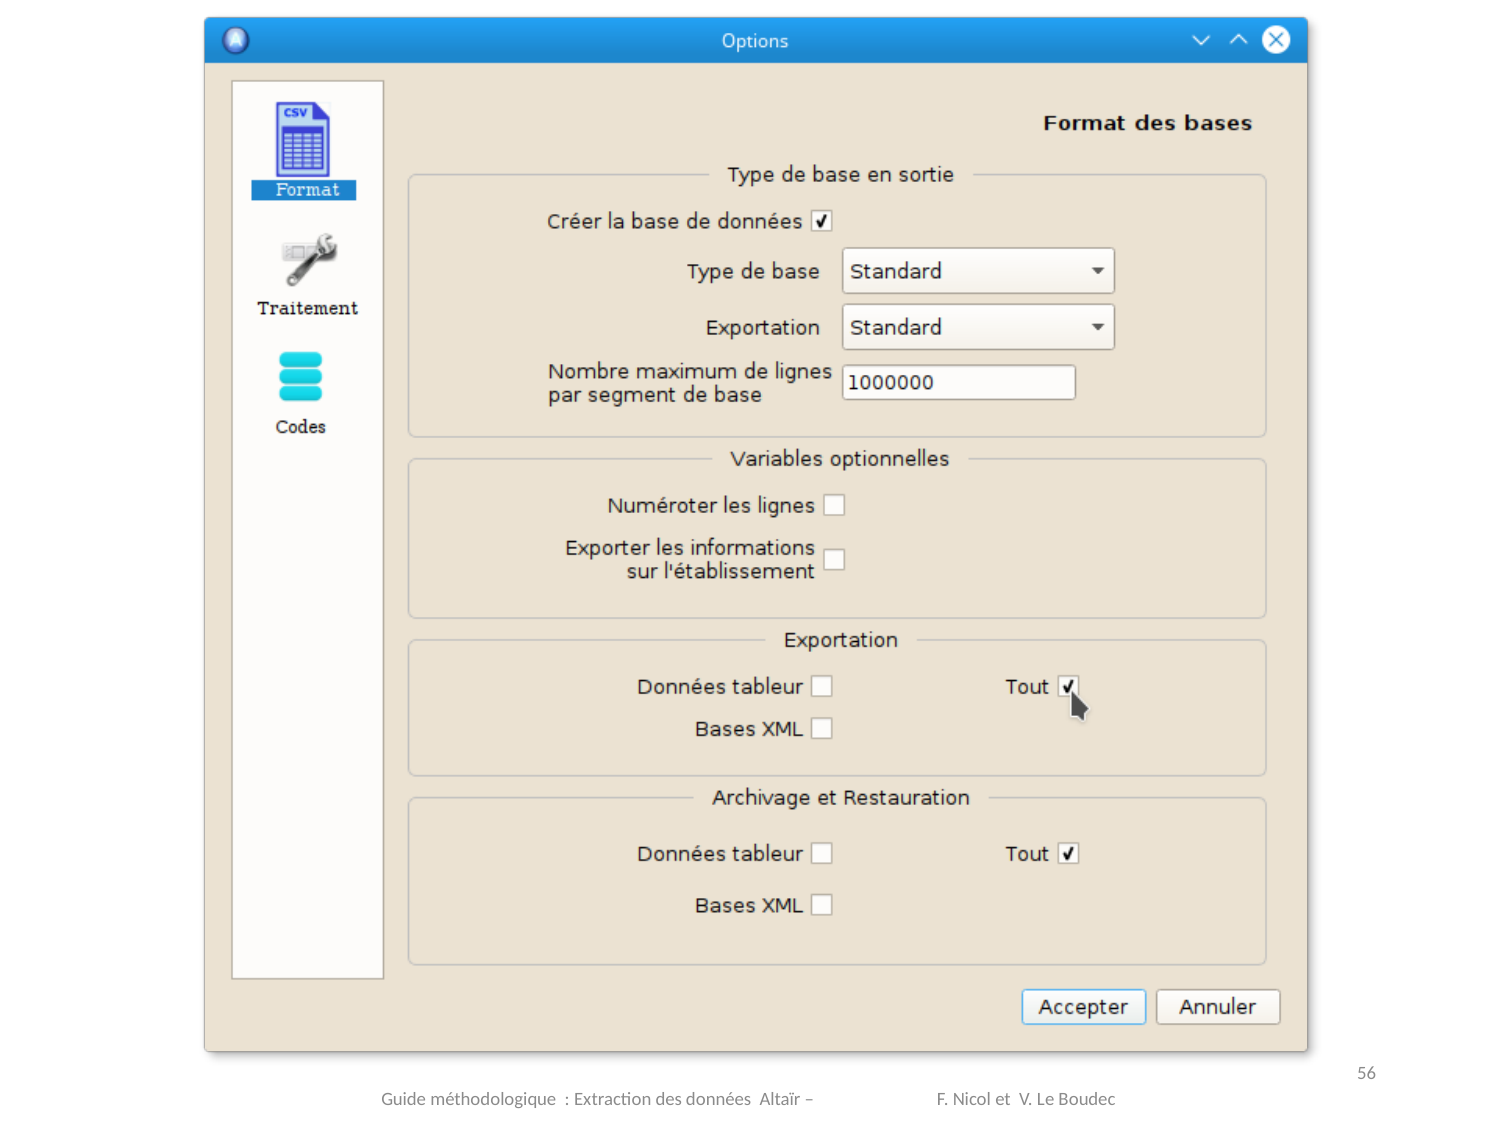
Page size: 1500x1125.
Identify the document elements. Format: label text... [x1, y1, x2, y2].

text_box Guide méthodologique : Extraction des données Altaïr – F. Nicol et V. Le Boudec [322, 1081, 1175, 1125]
picture [193, 6, 1329, 1073]
text_box 1 [1053, 1042, 1391, 1102]
